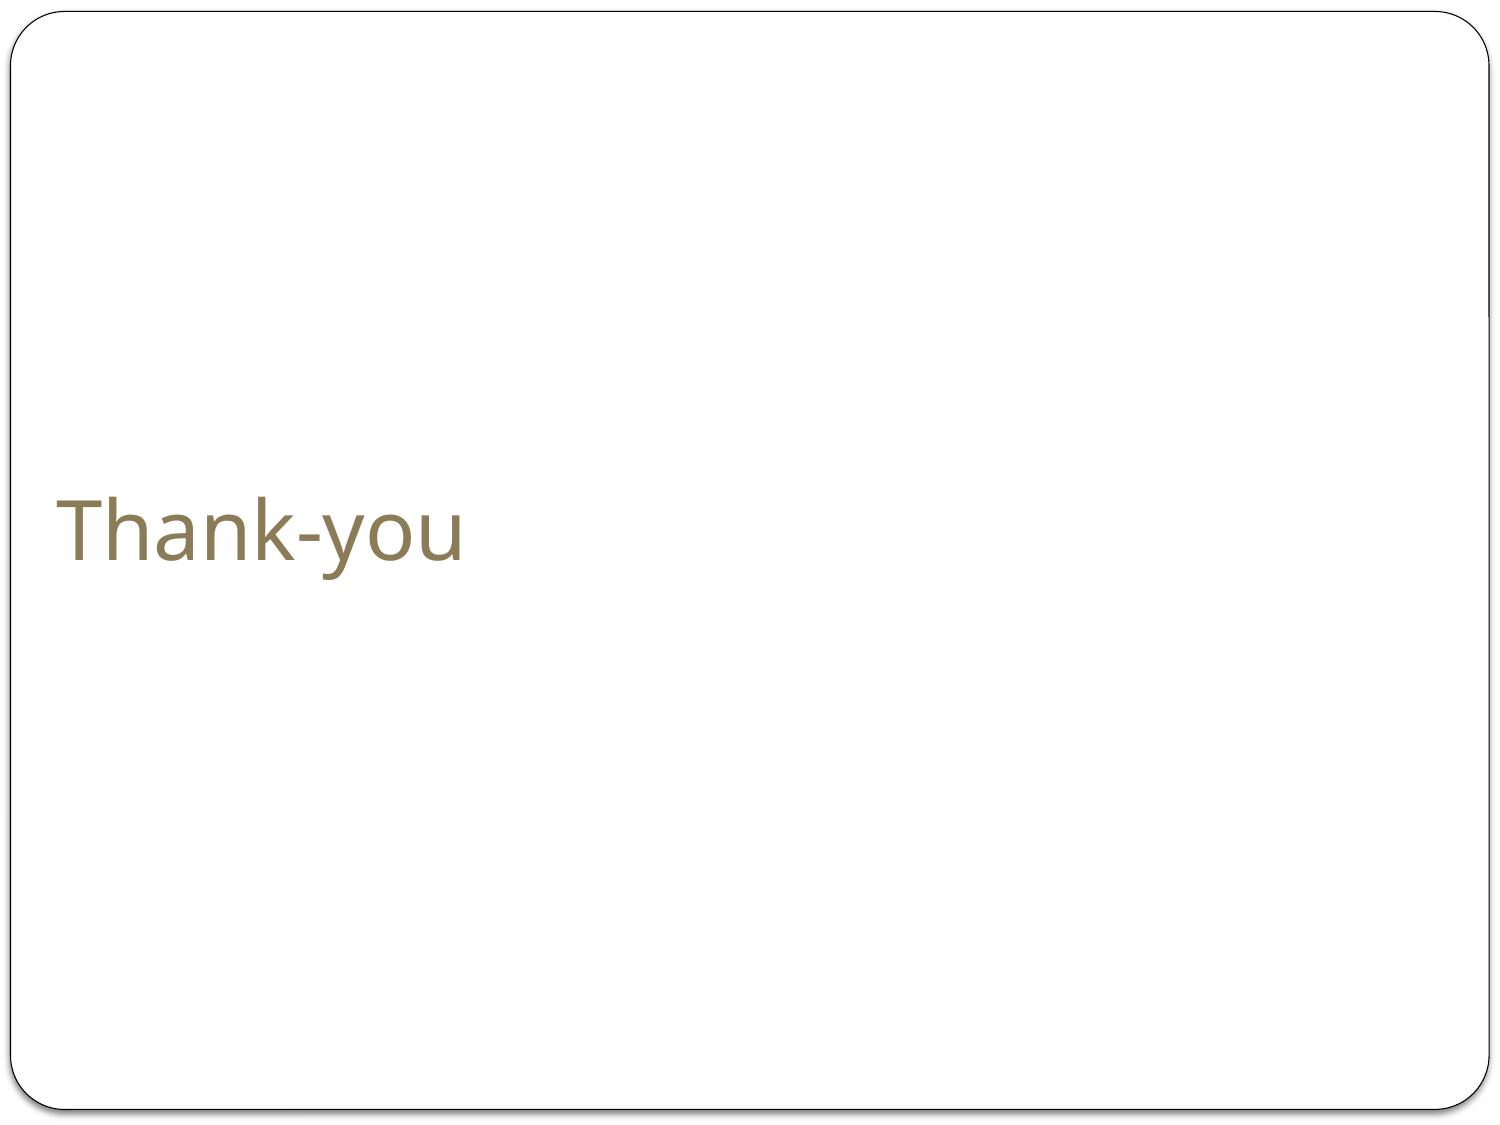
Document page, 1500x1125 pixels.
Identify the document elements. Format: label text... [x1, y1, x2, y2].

title Thank-you [41, 468, 1442, 593]
